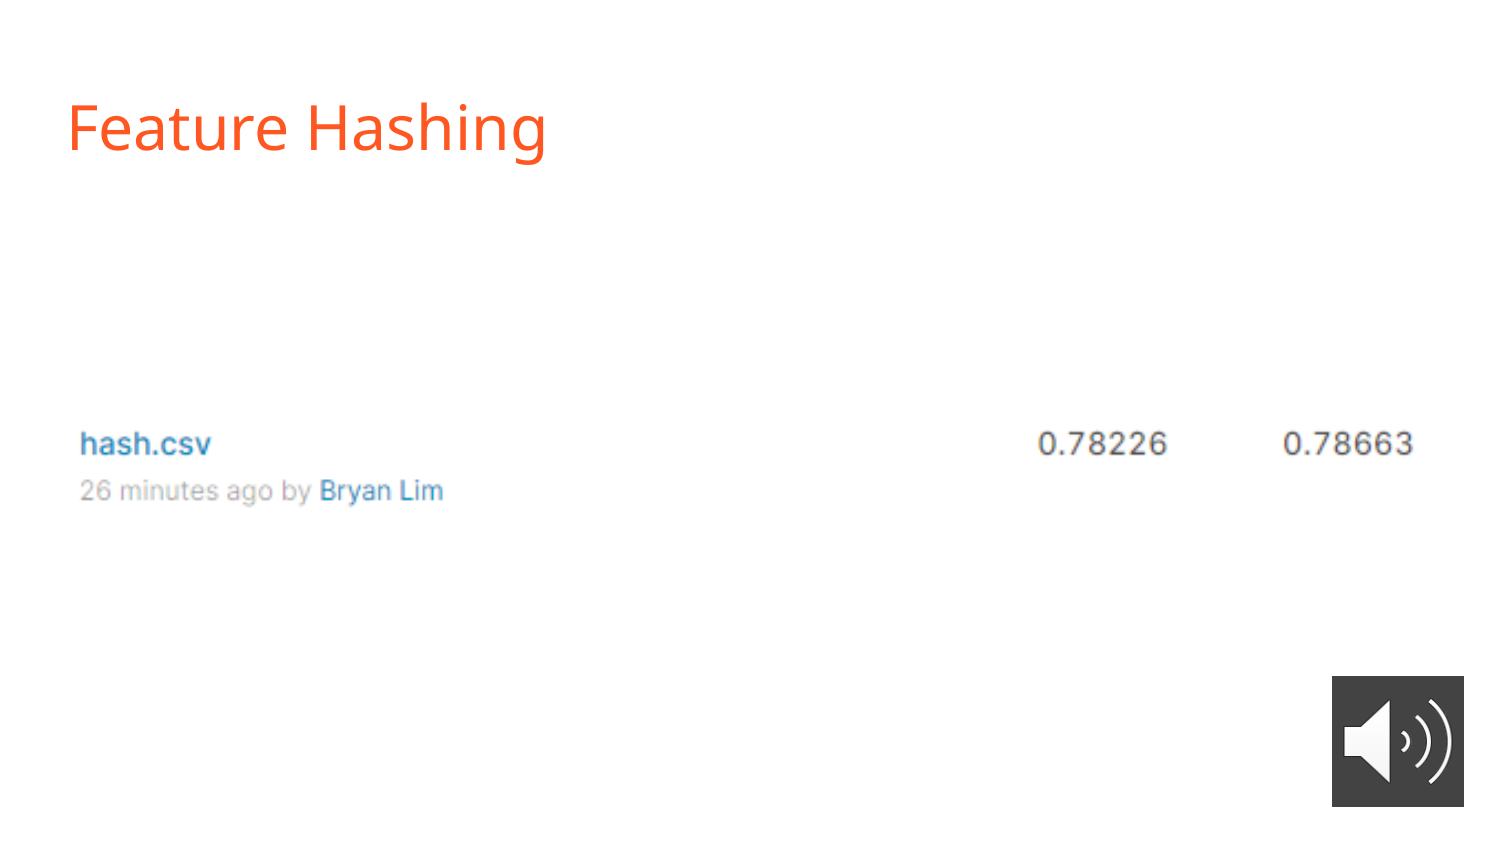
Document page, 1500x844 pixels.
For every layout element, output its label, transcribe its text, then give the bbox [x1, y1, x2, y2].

picture [50, 410, 1450, 528]
title Feature Hashing [51, 72, 1449, 167]
picture [1330, 674, 1465, 809]
